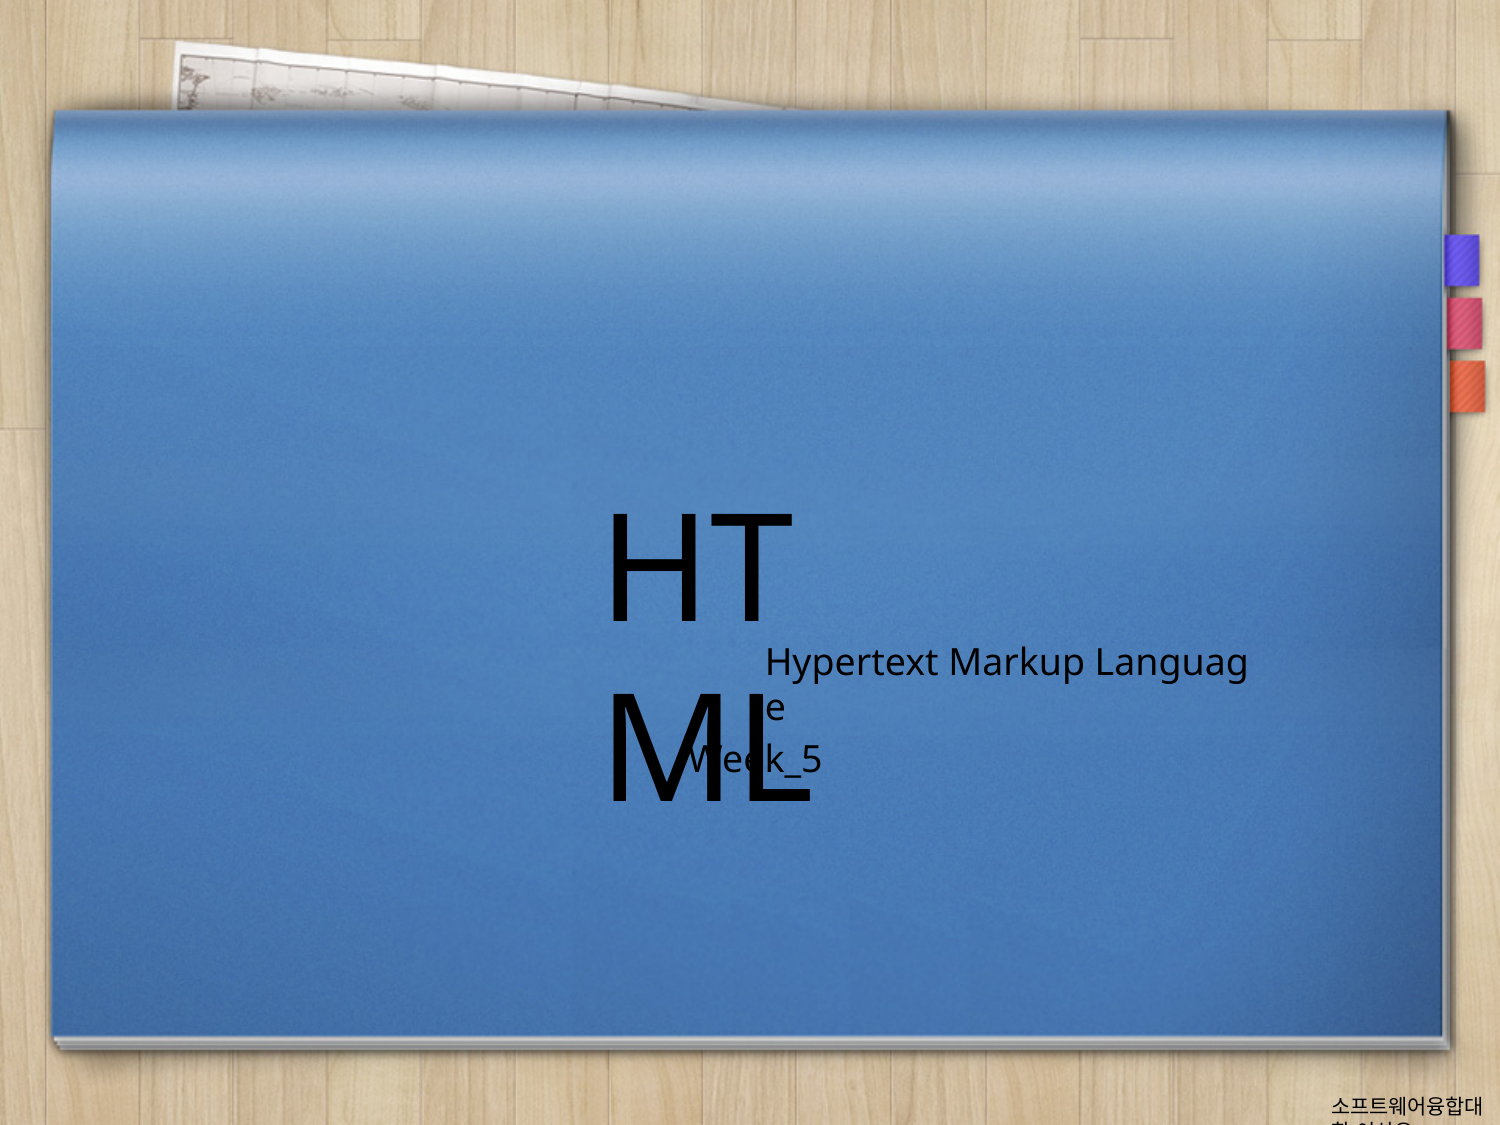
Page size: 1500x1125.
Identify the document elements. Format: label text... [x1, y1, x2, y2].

text_box Week_5 [673, 727, 1317, 788]
picture [0, 0, 1500, 1125]
